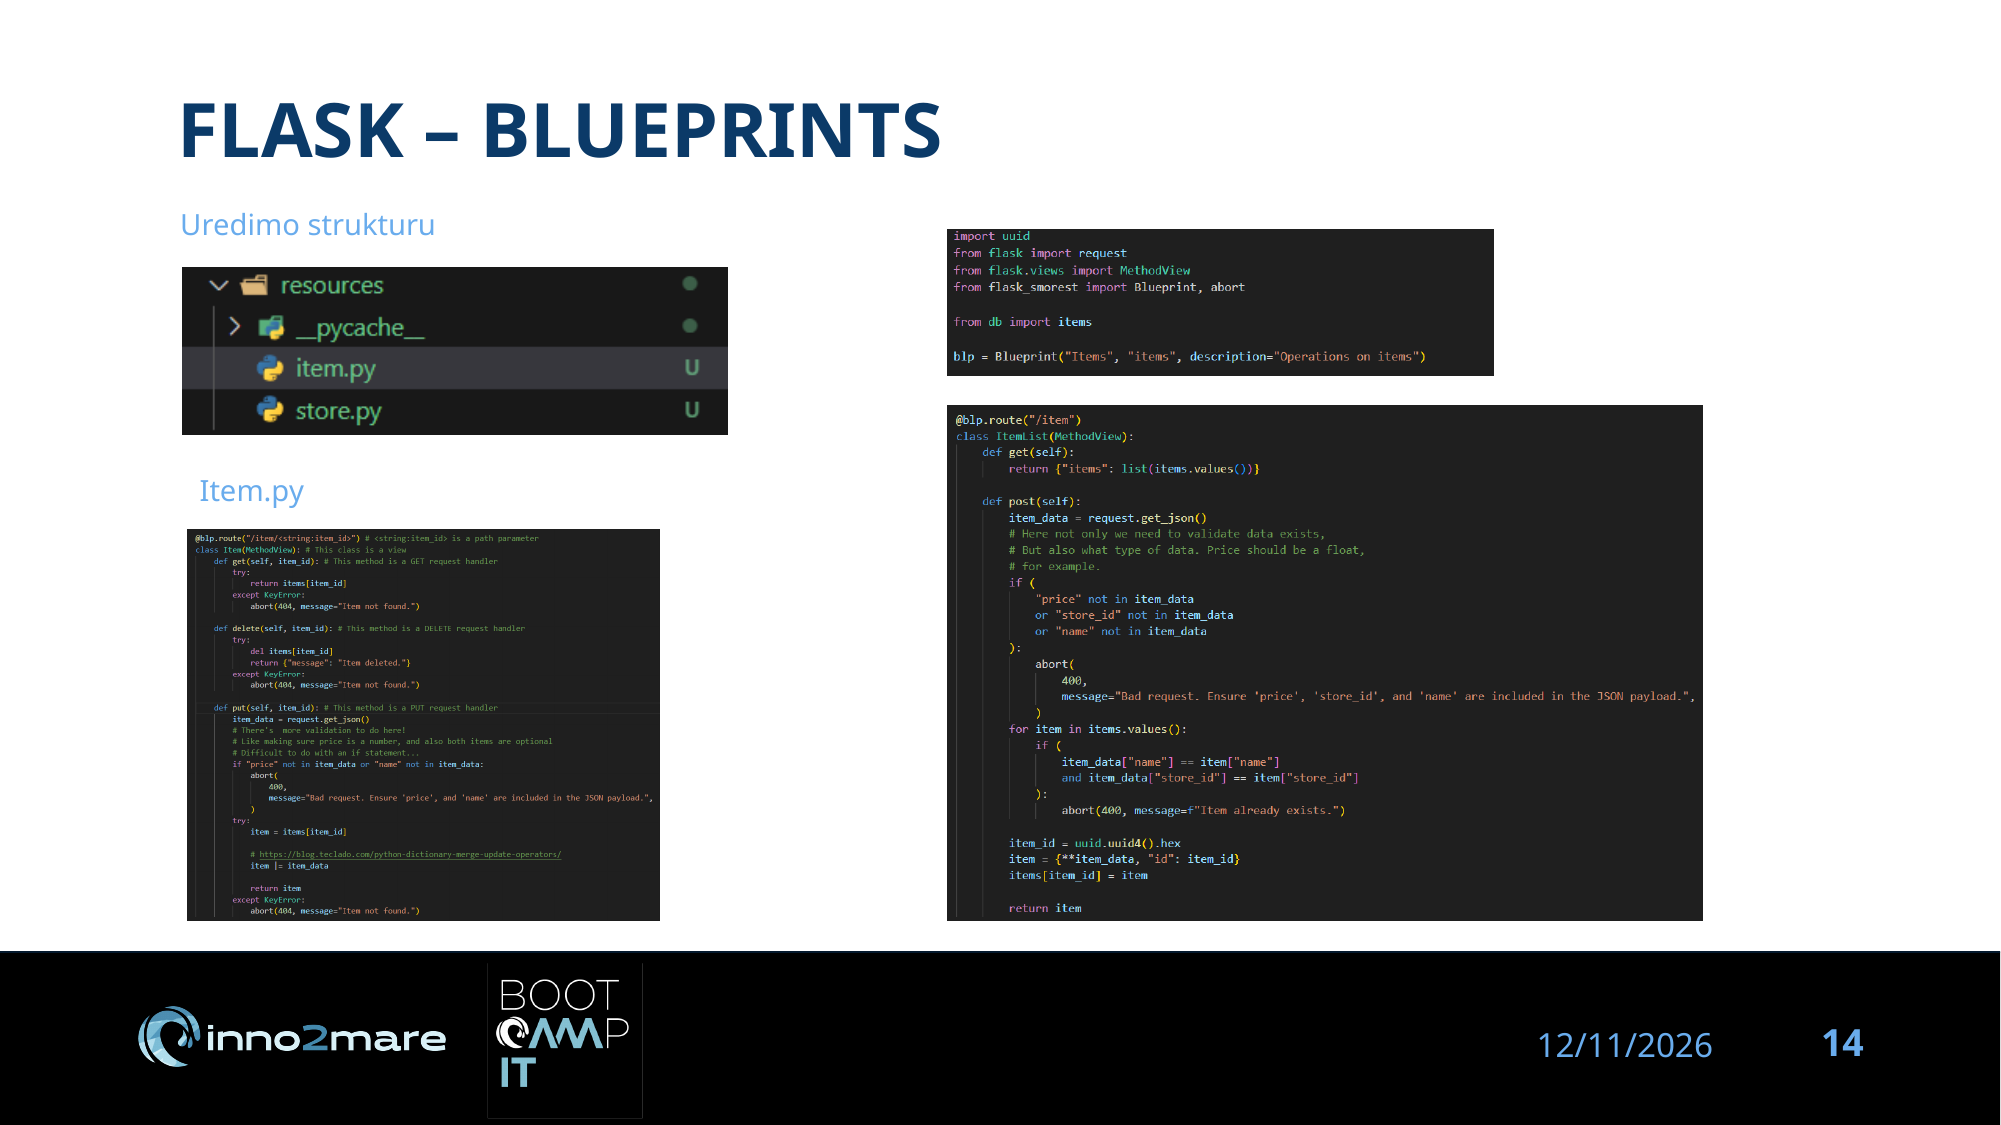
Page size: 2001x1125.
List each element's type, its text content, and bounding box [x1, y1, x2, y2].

picture [138, 957, 690, 1124]
text_box Item.py [182, 468, 506, 530]
picture [187, 529, 660, 921]
text_box FLASK – BLUEPRINTS [162, 62, 1888, 203]
text_box Uredimo strukturu [162, 202, 487, 264]
picture [947, 405, 1703, 921]
picture [947, 229, 1494, 376]
picture [181, 267, 728, 435]
